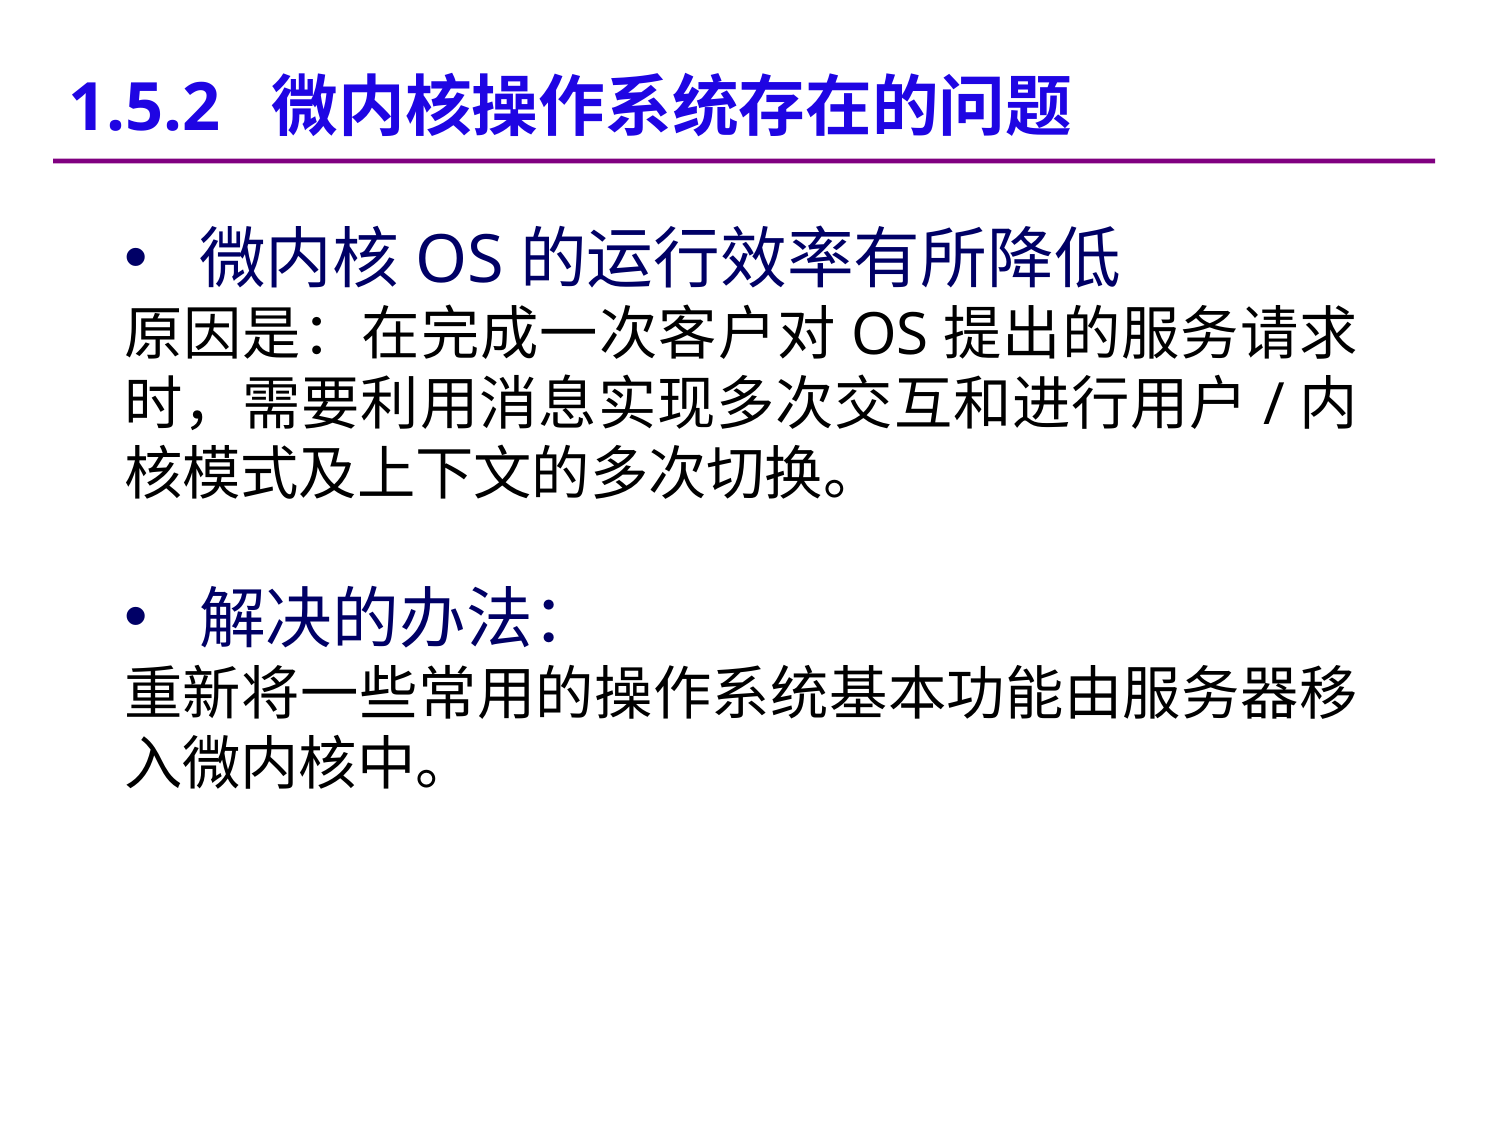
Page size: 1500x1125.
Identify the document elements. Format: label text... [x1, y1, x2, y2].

text_box 1.5.2 微内核操作系统存在的问题 [53, 58, 1187, 149]
text_box 微内核OS的运行效率有所降低 原因是：在完成一次客户对OS提出的服务请求时，需要利用消息实现多次交互和进行用户/内核模式及上下文的多次切换。 解决的办法： 重新将一些常用的操作系统基本功能由服务器移入微内核中。 [109, 208, 1373, 804]
